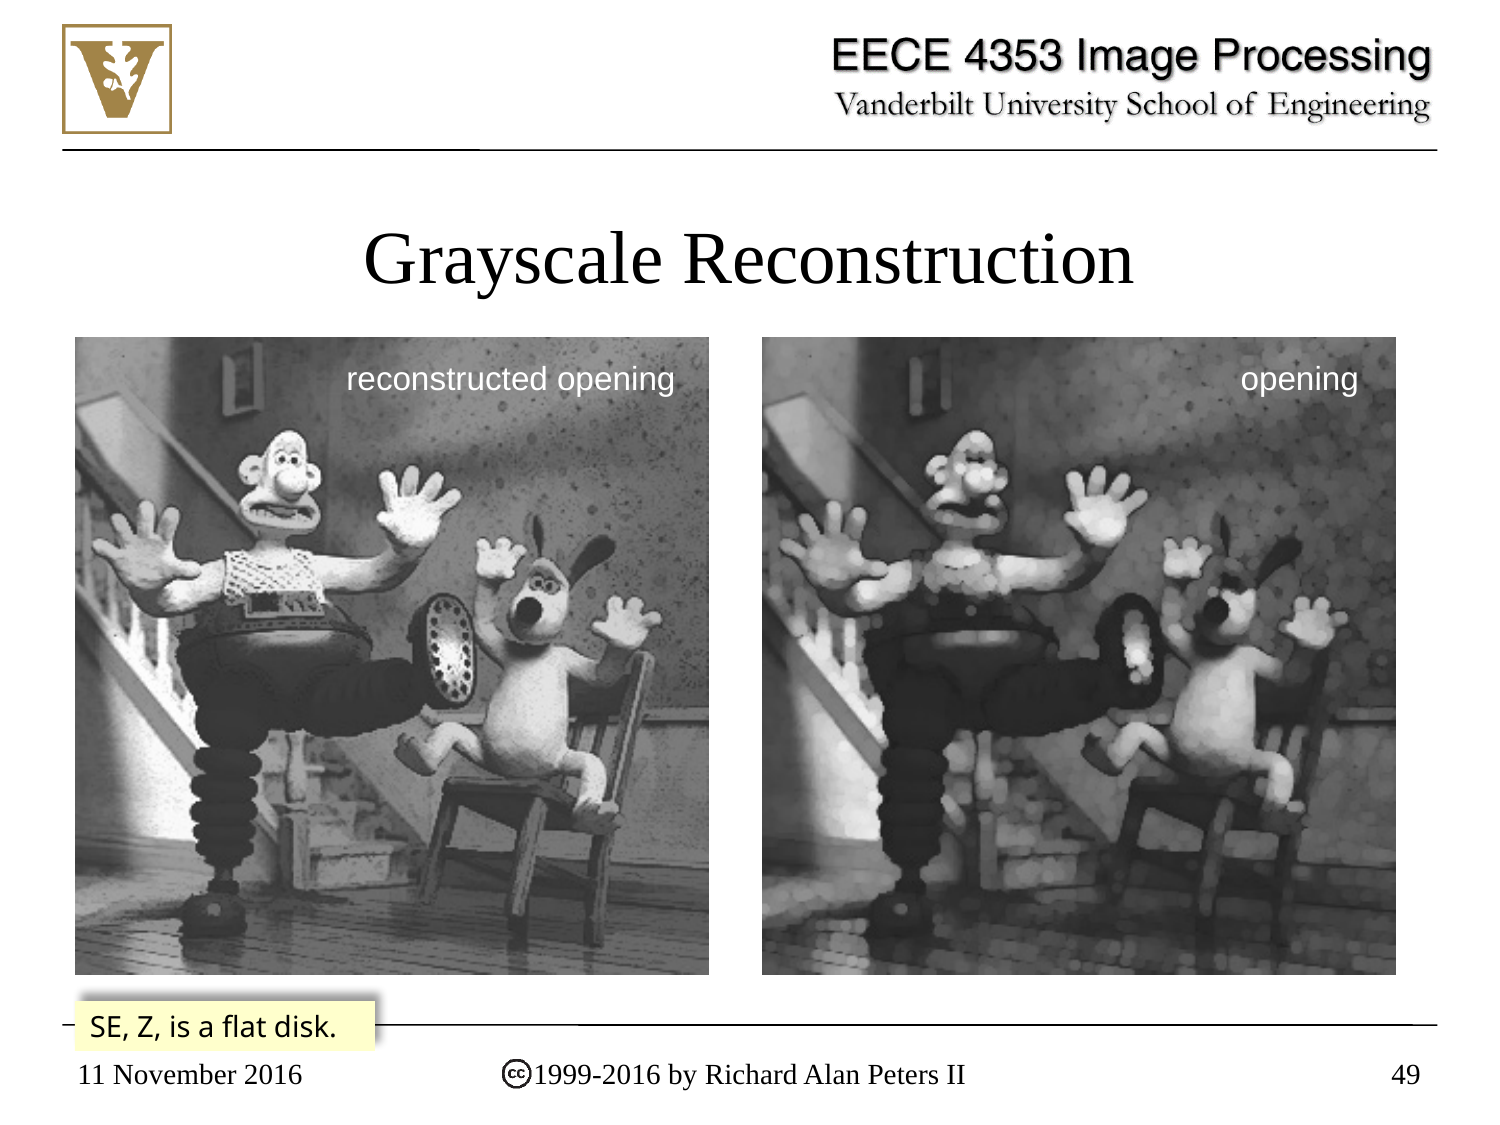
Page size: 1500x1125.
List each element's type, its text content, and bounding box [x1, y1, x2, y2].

picture [74, 337, 709, 976]
slide_number 49 [1098, 1042, 1436, 1103]
picture [826, 25, 1436, 133]
picture [762, 337, 1396, 976]
picture [62, 24, 172, 134]
footer 1999-2016 by Richard Alan Peters II [496, 1042, 1004, 1103]
title Grayscale Reconstruction [237, 193, 1263, 313]
text_box SE, Z, is a flat disk. [74, 1001, 375, 1042]
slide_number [62, 1042, 400, 1103]
